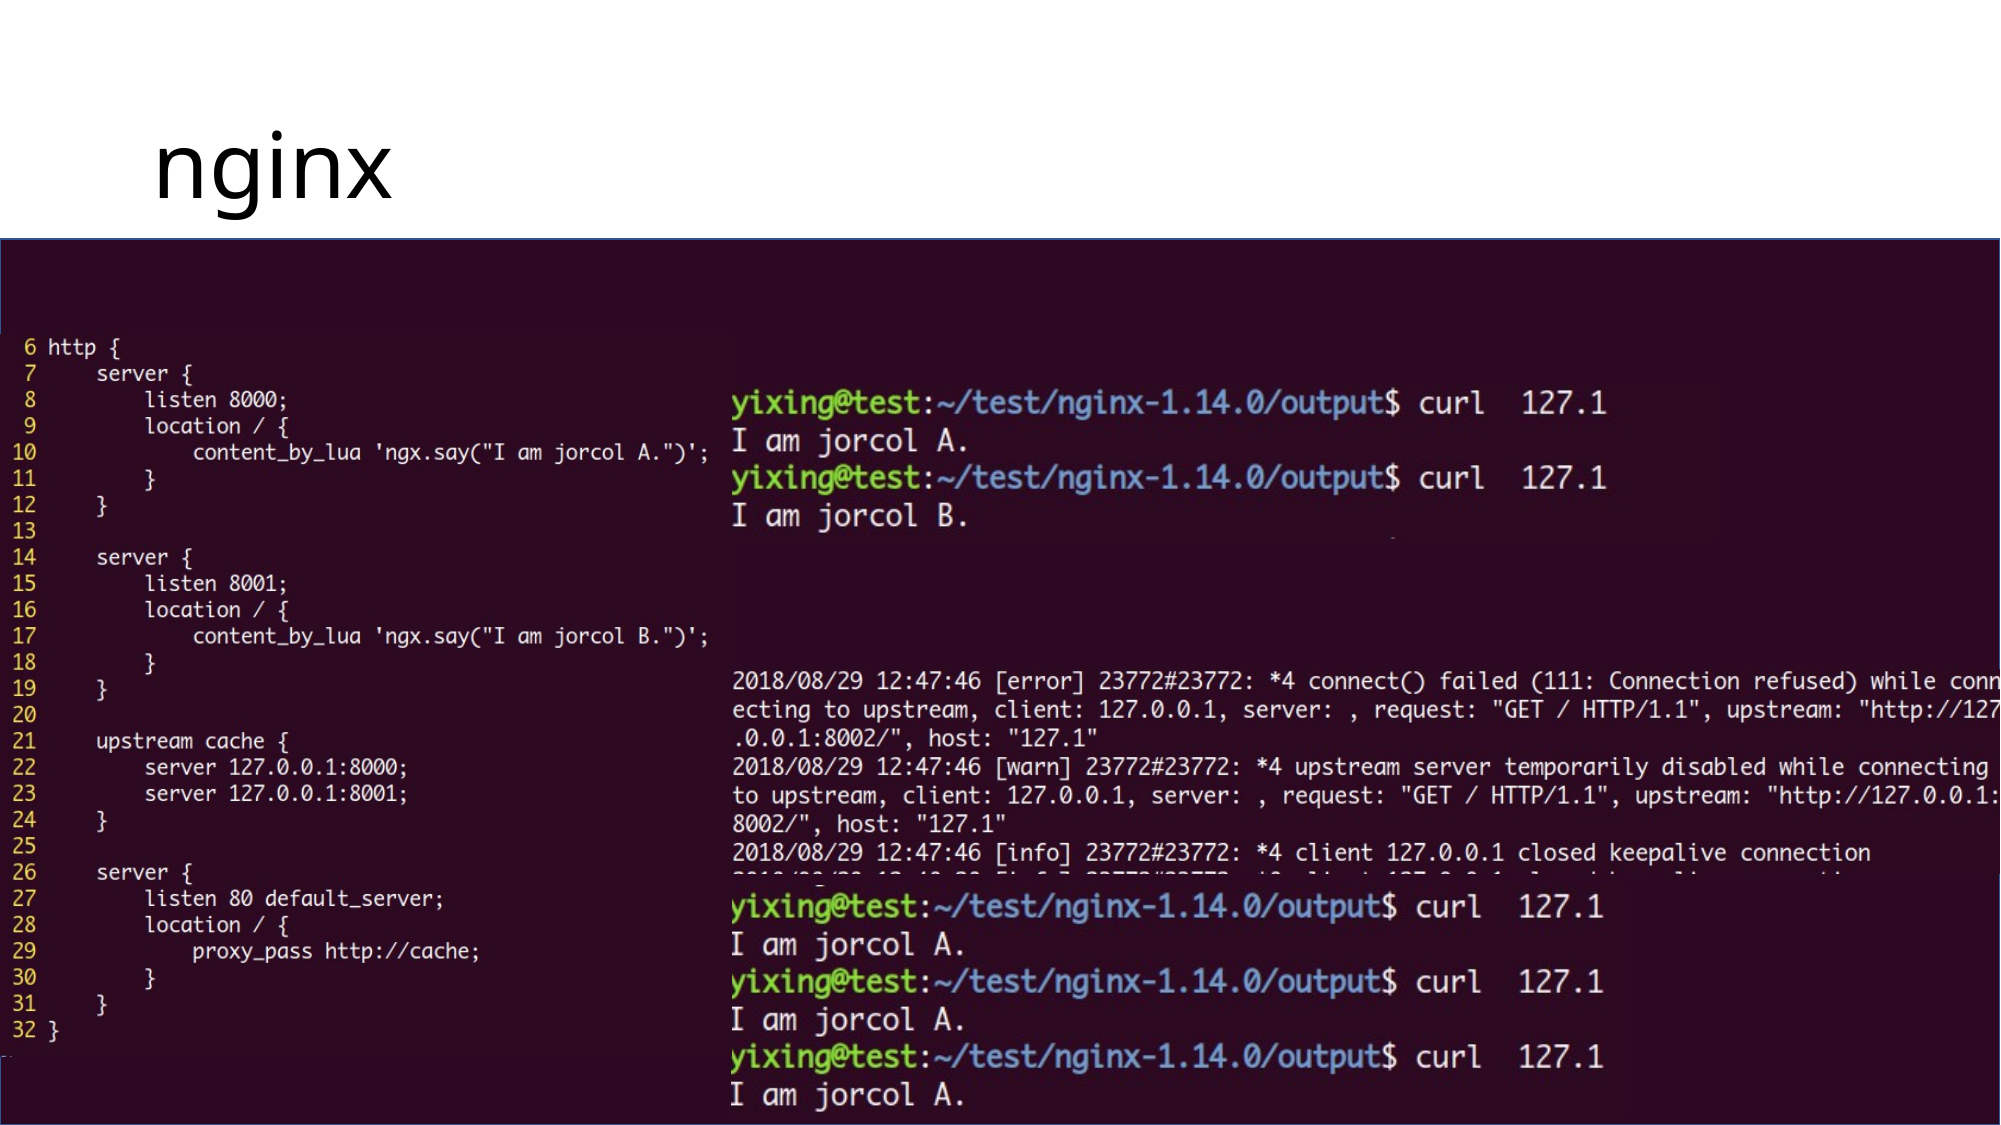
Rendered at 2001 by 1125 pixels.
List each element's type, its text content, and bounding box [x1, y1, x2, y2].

text_box [0, 238, 2000, 669]
picture [0, 334, 2000, 1115]
text_box [0, 874, 2000, 1125]
title nginx [137, 59, 1863, 278]
